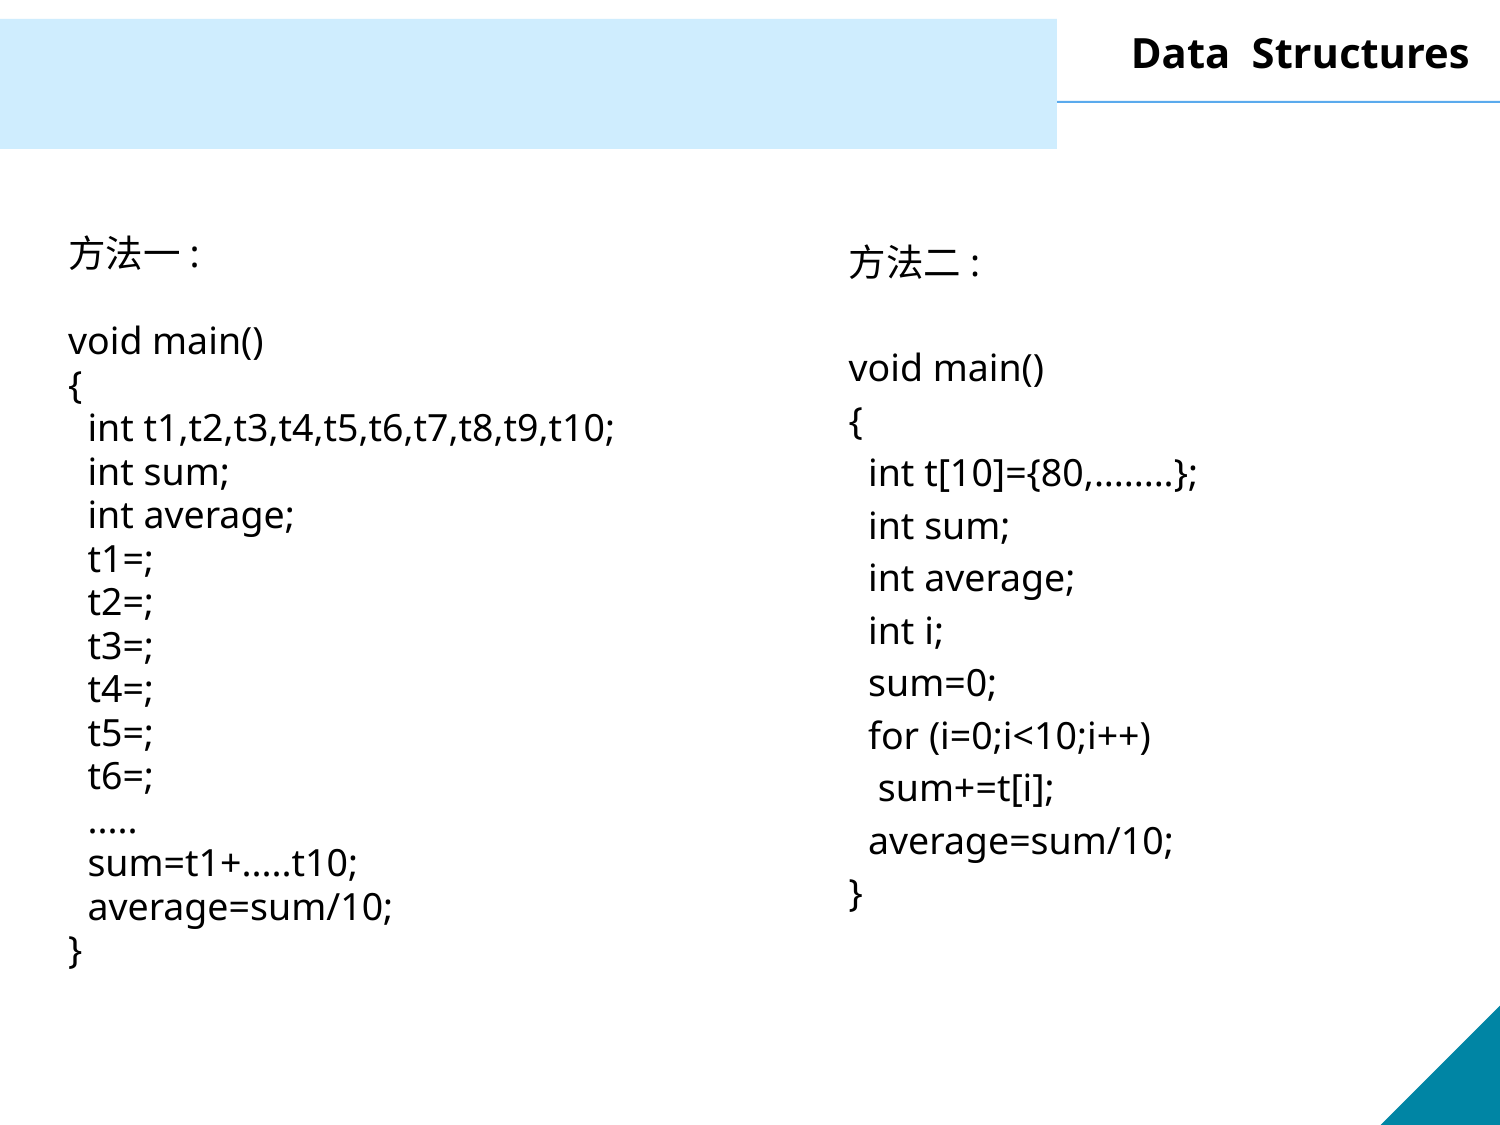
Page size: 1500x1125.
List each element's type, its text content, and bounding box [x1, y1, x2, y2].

list 方法二: void main() { int t[10]={80,........}; int sum; int average; int i; sum=0; for (i=0;i<10;i++) sum+=t[i]; average=sum/10; } [833, 231, 1459, 907]
list 方法一: void main() { int t1,t2,t3,t4,t5,t6,t7,t8,t9,t10; int sum; int average; t1=; t2=; t3=; t4=; t5=; t6=; ..... sum=t1+.....t10; average=sum/10; } [53, 231, 774, 907]
